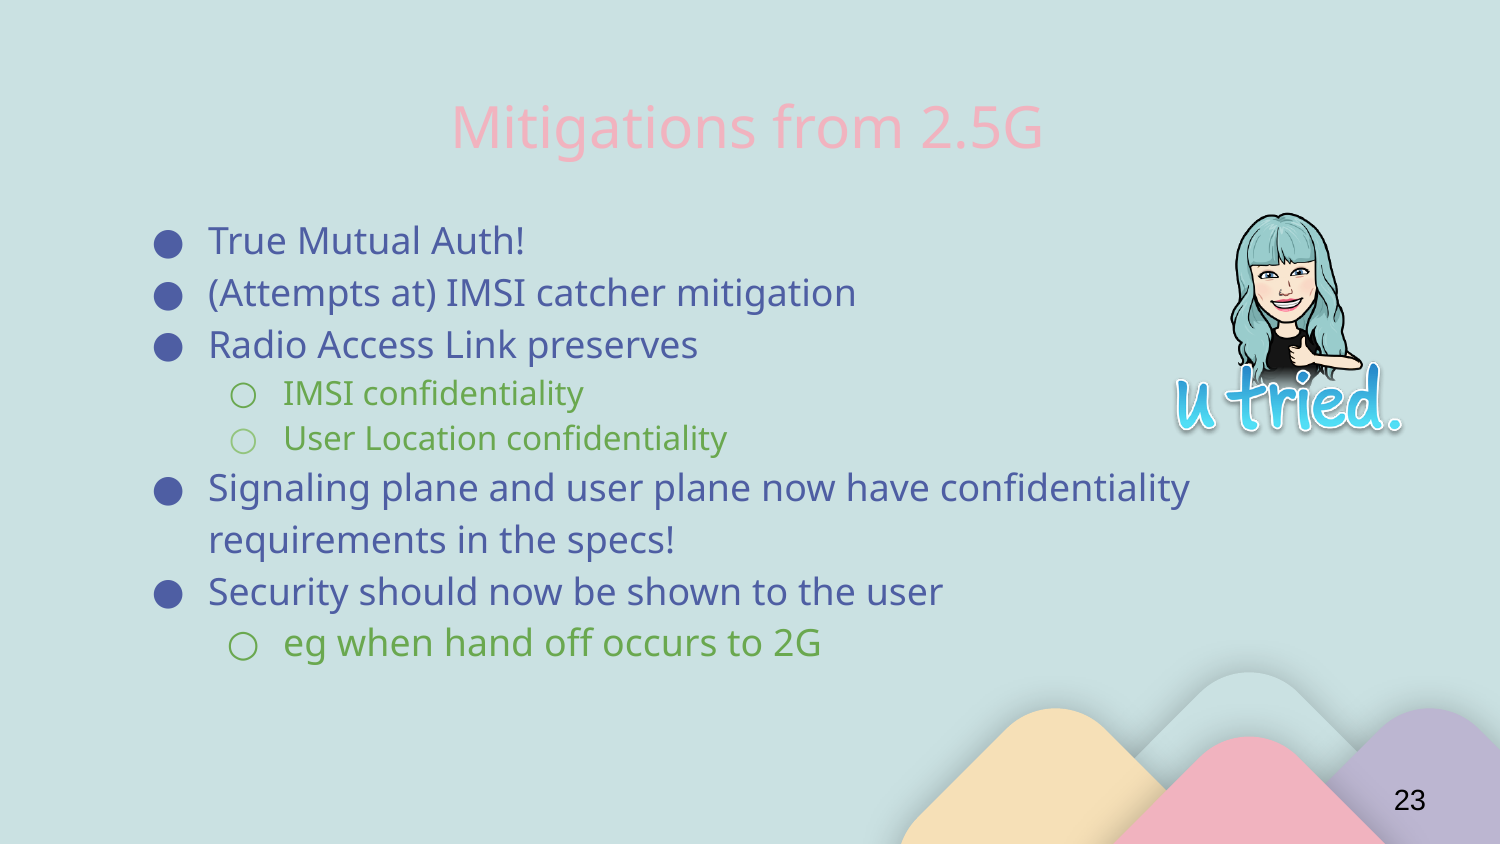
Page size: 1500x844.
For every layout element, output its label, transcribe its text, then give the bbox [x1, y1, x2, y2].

picture [1149, 171, 1423, 444]
list True Mutual Auth! (Attempts at) IMSI catcher mitigation Radio Access Link preserves IMSI confidentiality User Location confidentiality Signaling plane and user plane now have confidentiality requirements in the specs! Security should now be shown to the user eg when hand off occurs to 2G [118, 195, 1324, 756]
title Mitigations from 2.5G [118, 77, 1382, 172]
slide_number ‹#› [1378, 766, 1469, 832]
